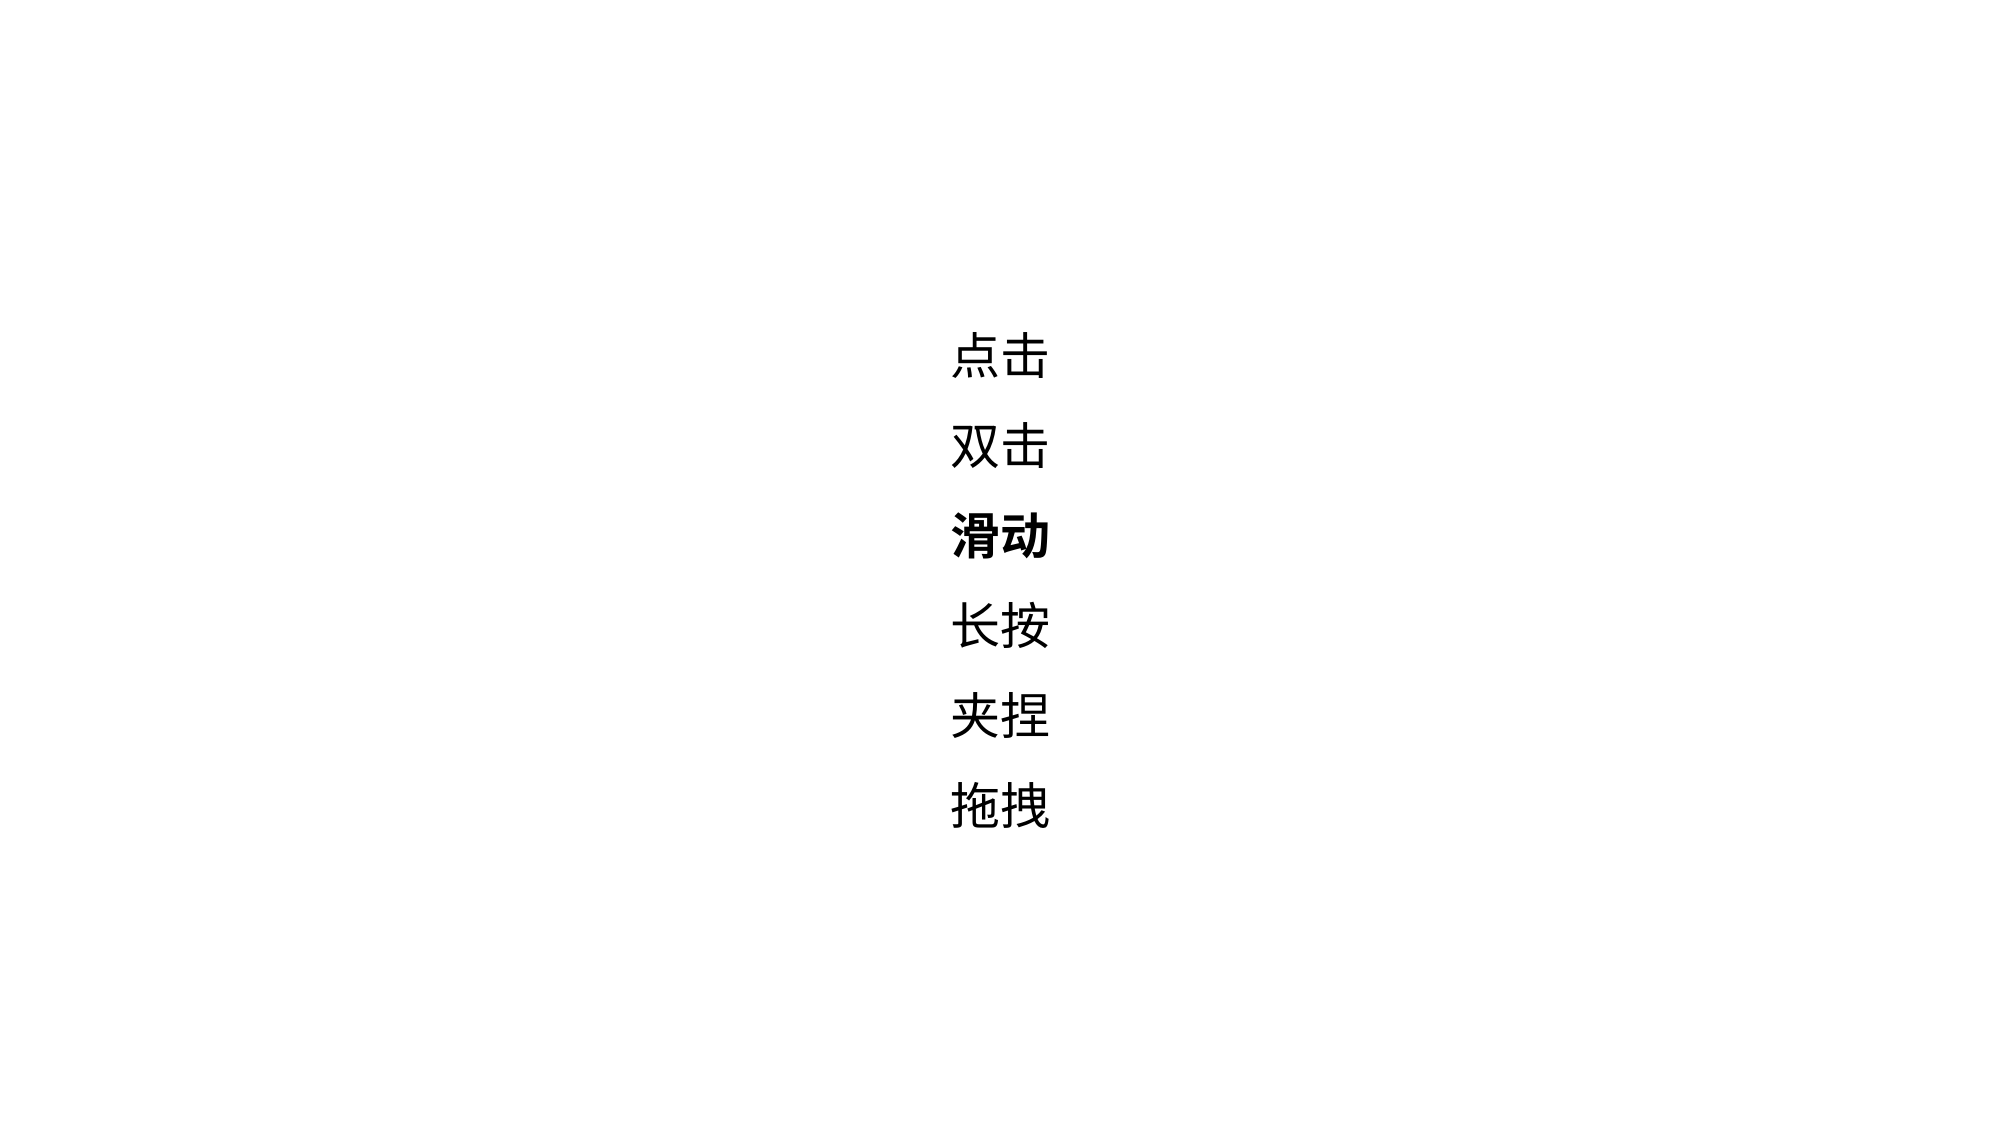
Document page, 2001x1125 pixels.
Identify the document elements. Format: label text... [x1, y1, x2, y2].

text_box 点击 双击 滑动 长按 夹捏 拖拽 [639, 286, 1360, 842]
